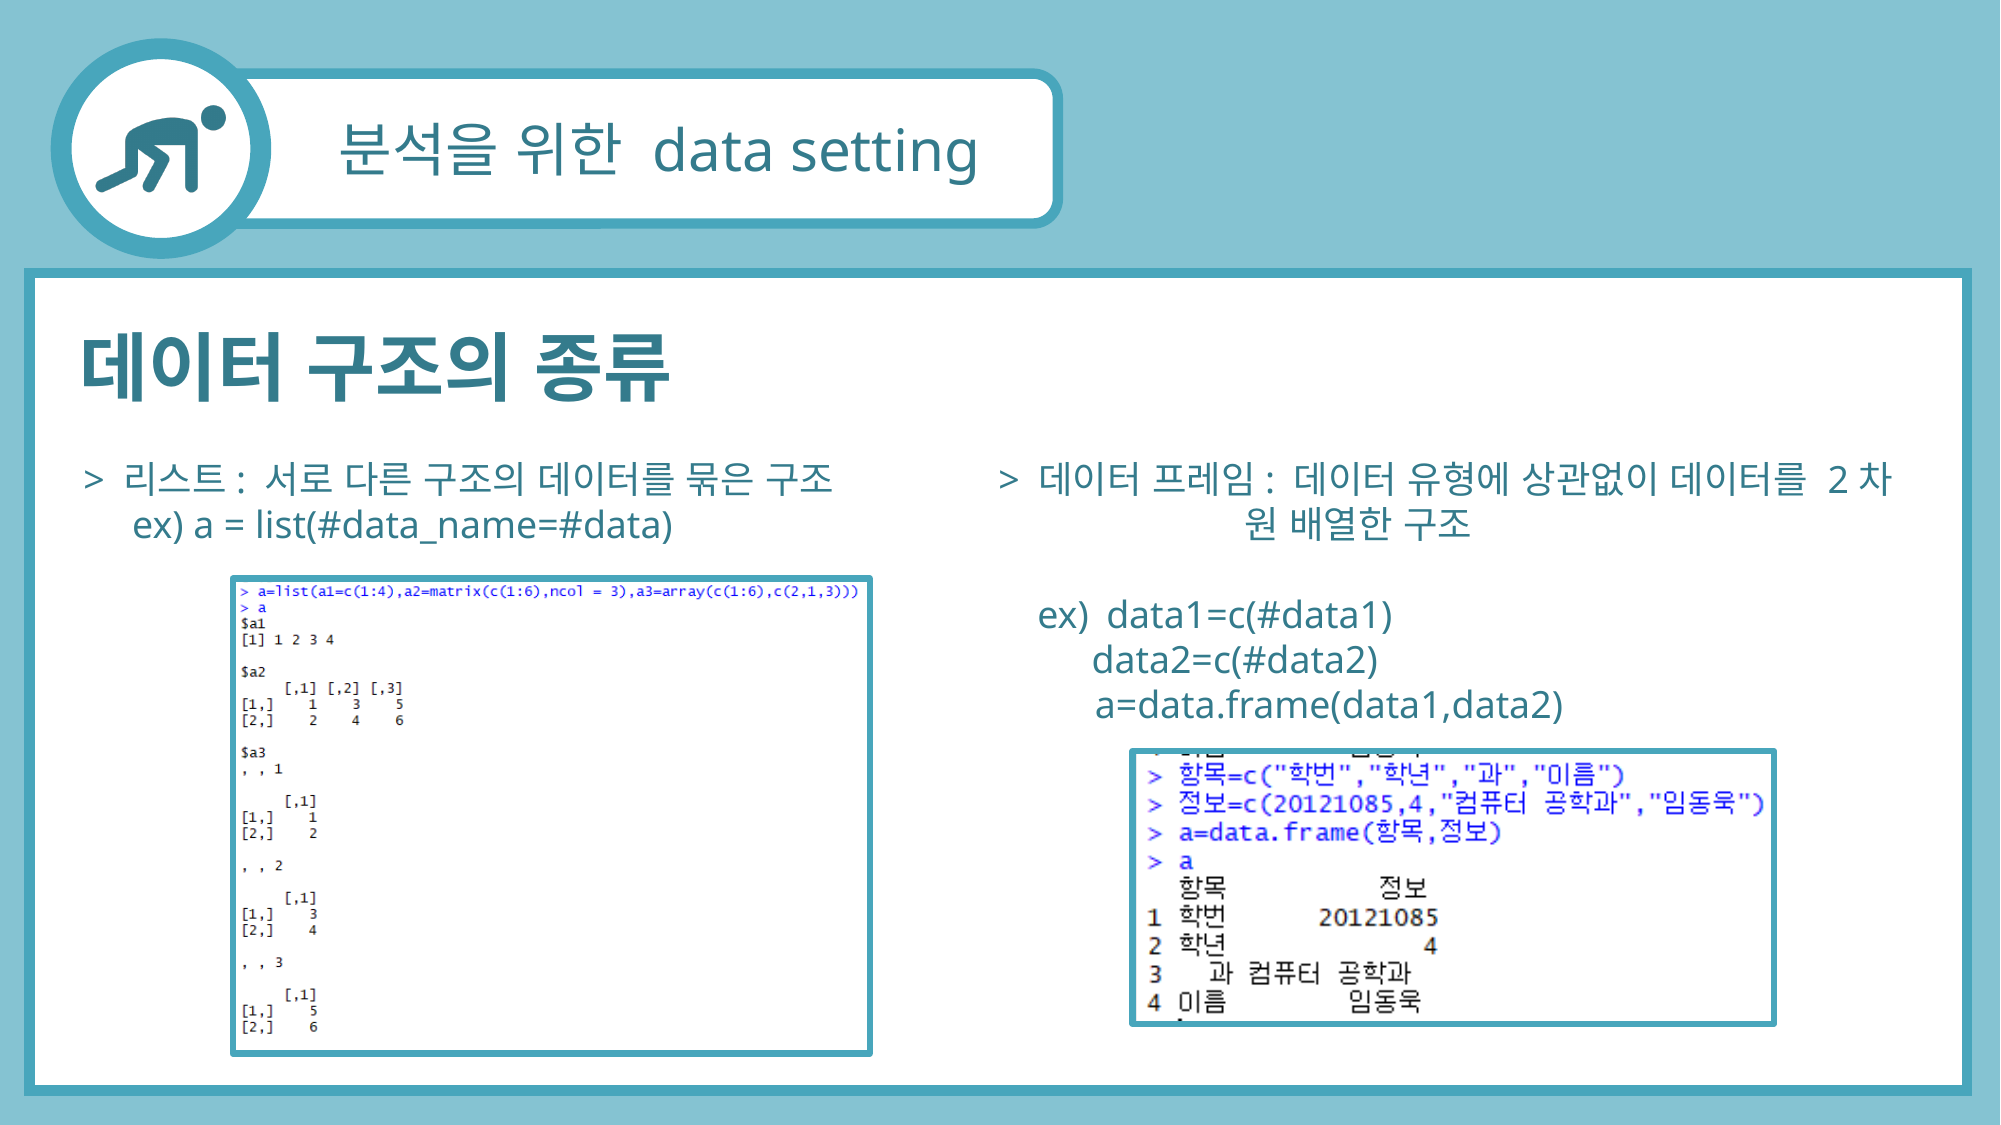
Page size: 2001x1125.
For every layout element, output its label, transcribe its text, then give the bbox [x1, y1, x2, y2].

text_box [0, 0, 2000, 1125]
text_box 데이터 구조의 종류 > 리스트: 서로 다른 구조의 데이터를 묶은 구조 ex) a = list(#data_name=#data) > 데이터 프레임: 데이터 유형에 상관없이 데이터를 2차 원 배열한 구조 ex) data1=c(#data1) data2=c(#data2) a=data.frame(data1,data2) [29, 272, 1968, 1092]
picture [85, 73, 236, 224]
picture [235, 581, 867, 1051]
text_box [61, 48, 1058, 249]
picture [1135, 754, 1771, 1021]
